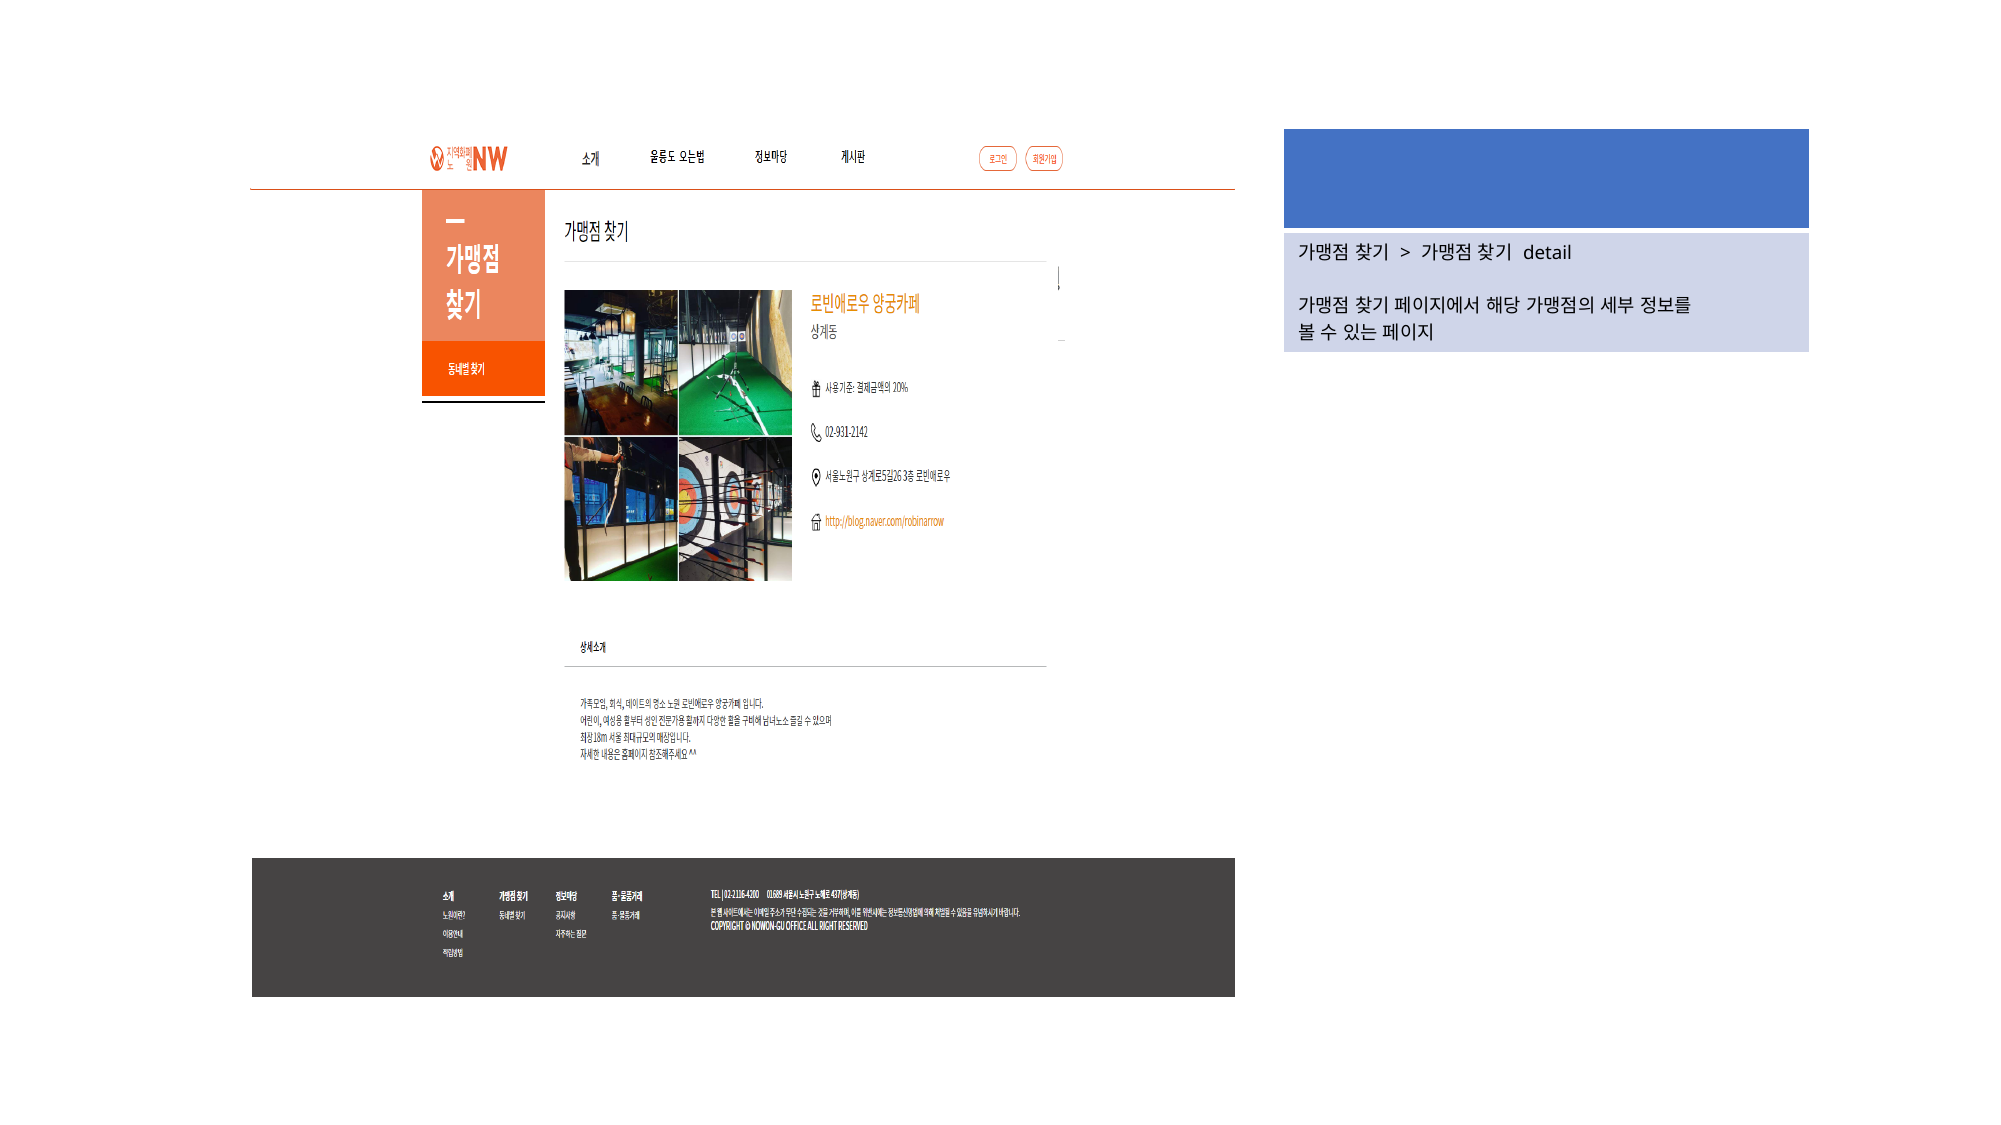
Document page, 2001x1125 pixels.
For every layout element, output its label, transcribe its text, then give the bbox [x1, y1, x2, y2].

picture [250, 127, 1235, 998]
table_header [1284, 129, 1809, 228]
table_cell 가맹점 찾기 > 가맹점 찾기 detail 가맹점 찾기 페이지에서 해당 가맹점의 세부 정보를 볼 수 있는 페이지 [1284, 233, 1809, 352]
